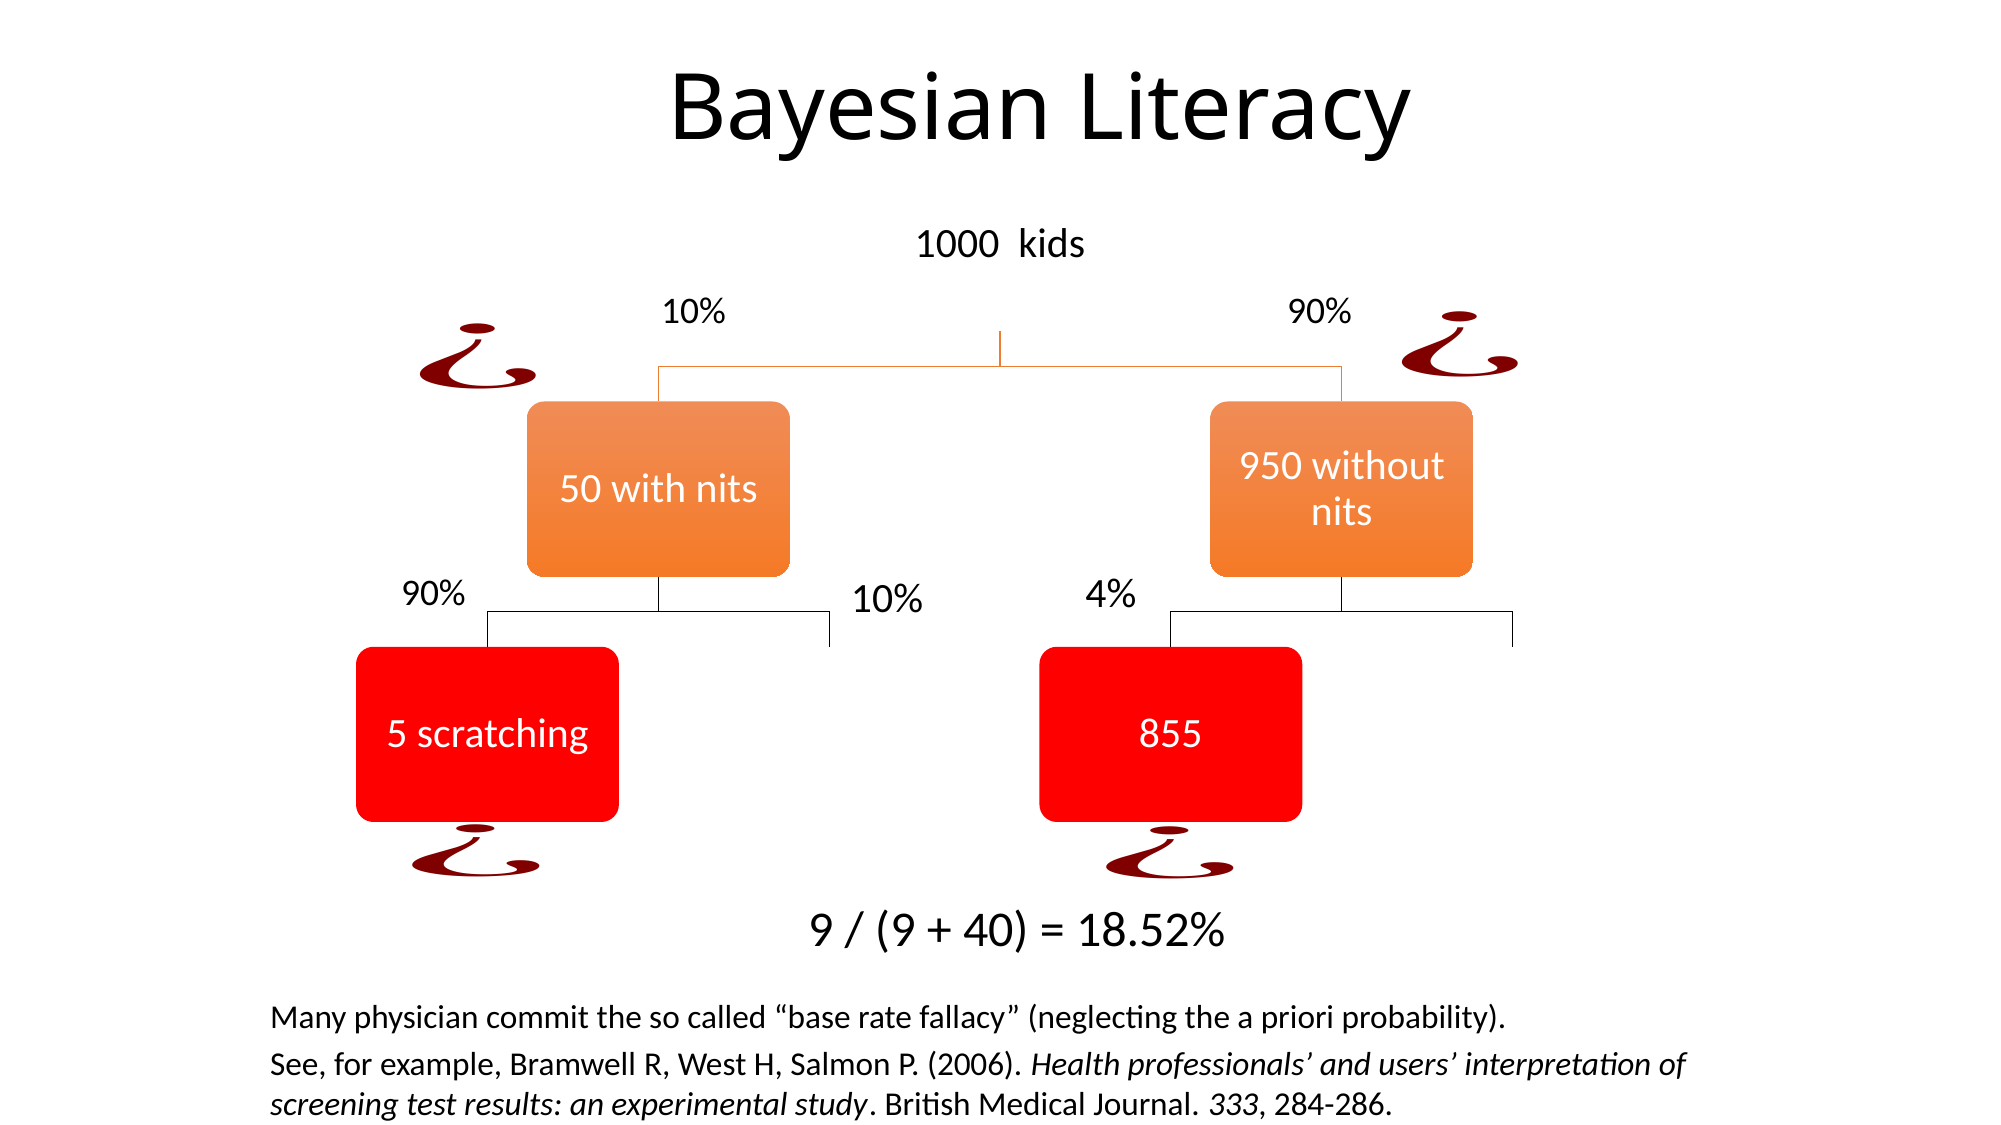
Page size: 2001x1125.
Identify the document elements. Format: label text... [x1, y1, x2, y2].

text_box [355, 560, 659, 880]
text_box [1342, 577, 1513, 647]
text_box 1000 kids [788, 156, 1211, 278]
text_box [1039, 557, 1342, 883]
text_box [659, 577, 940, 647]
text_box Many physician commit the so called “base rate fallacy” (neglecting the a priori probability). See, for example, Bramwell R, West H, Salmon P. (2006). Health professionals’ and users’ interpretation of screening test results: an experimental study. British Medical Journal. 333, 284-286. [255, 987, 1721, 1125]
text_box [406, 278, 1000, 577]
text_box 9 / (9 + 40) = 18.52% [793, 888, 1241, 964]
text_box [1000, 278, 1542, 577]
title Bayesian Literacy [401, 34, 1677, 185]
